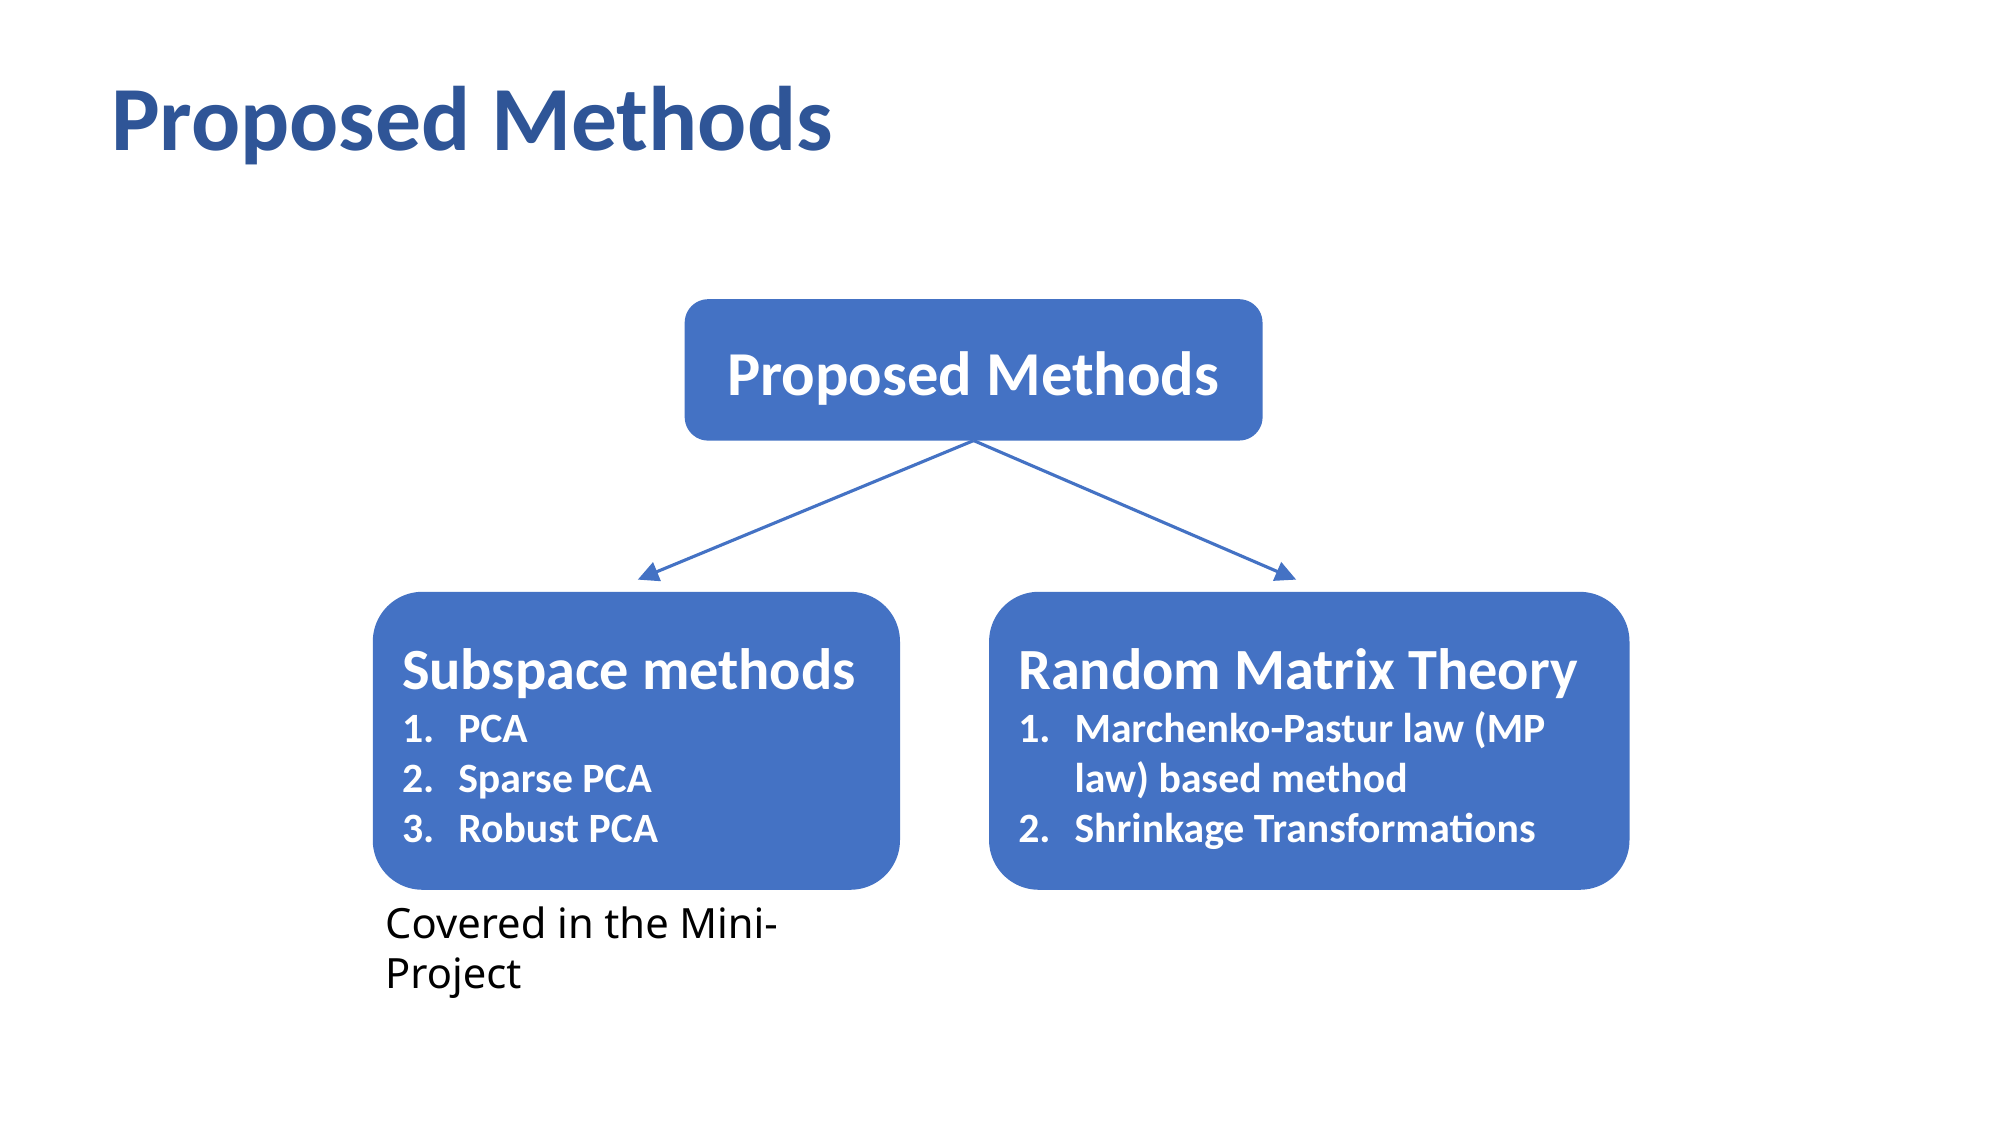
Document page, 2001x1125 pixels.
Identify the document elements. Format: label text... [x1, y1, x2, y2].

text_box Covered in the Mini-Project [370, 889, 898, 1005]
title Proposed Methods [96, 12, 1822, 230]
text_box Subspace methods PCA Sparse PCA Robust PCA [371, 590, 902, 889]
text_box Proposed Methods [683, 298, 1264, 440]
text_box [973, 440, 1297, 580]
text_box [637, 440, 973, 580]
text_box Random Matrix Theory Marchenko-Pastur law (MP law) based method Shrinkage Transformations [988, 590, 1631, 891]
